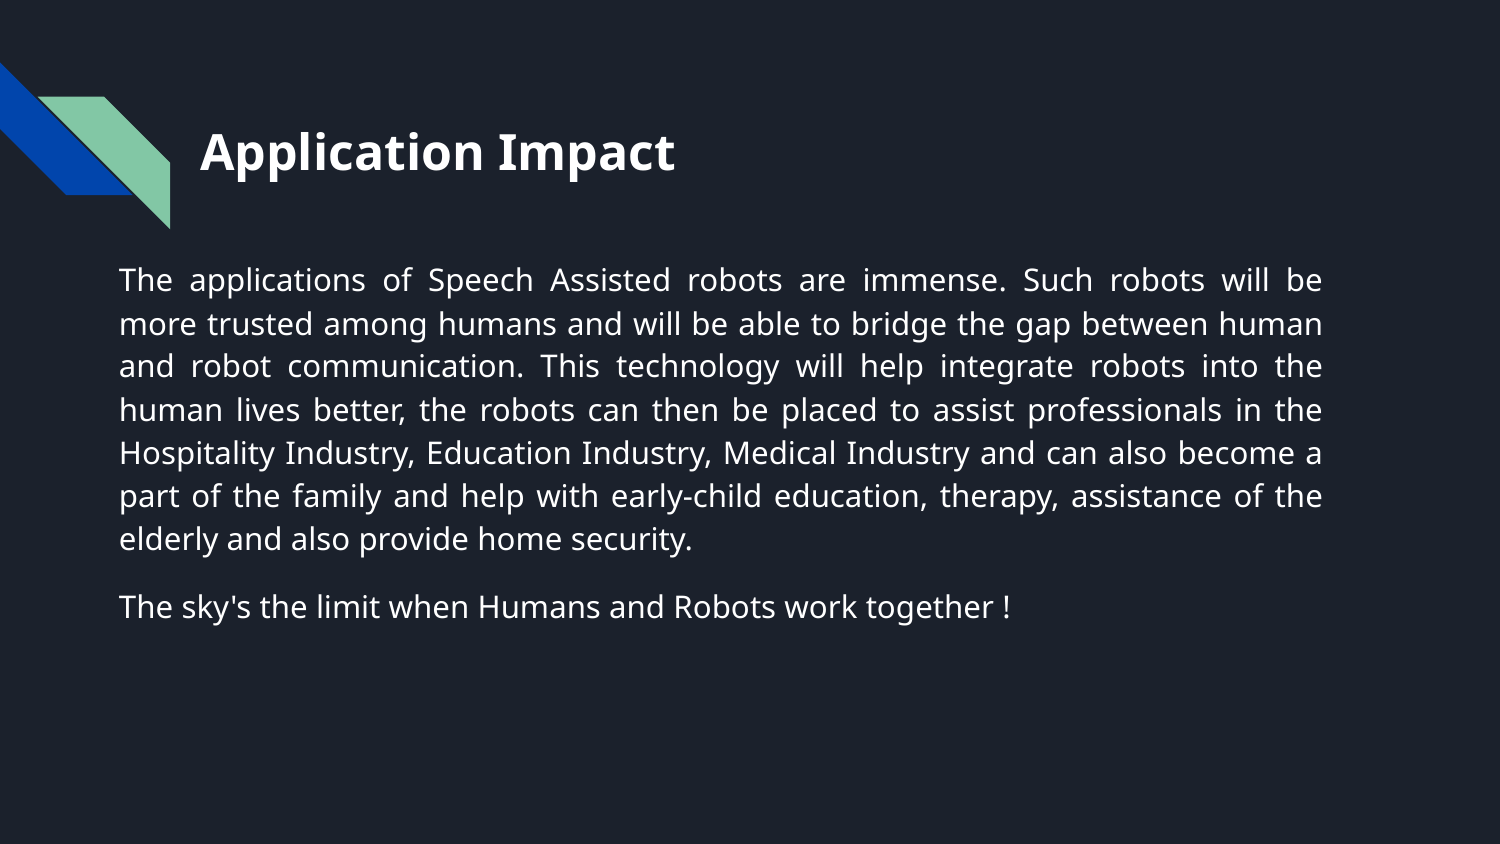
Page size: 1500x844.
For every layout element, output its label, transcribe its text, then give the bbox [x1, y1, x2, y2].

title Application Impact [185, 105, 1340, 206]
list The applications of Speech Assisted robots are immense. Such robots will be more trusted among humans and will be able to bridge the gap between human and robot communication. This technology will help integrate robots into the human lives better, the robots can then be placed to assist professionals in the Hospitality Industry, Education Industry, Medical Industry and can also become a part of the family and help with early-child education, therapy, assistance of the elderly and also provide home security. The sky's the limit when Humans and Robots work together ! [103, 240, 1340, 718]
